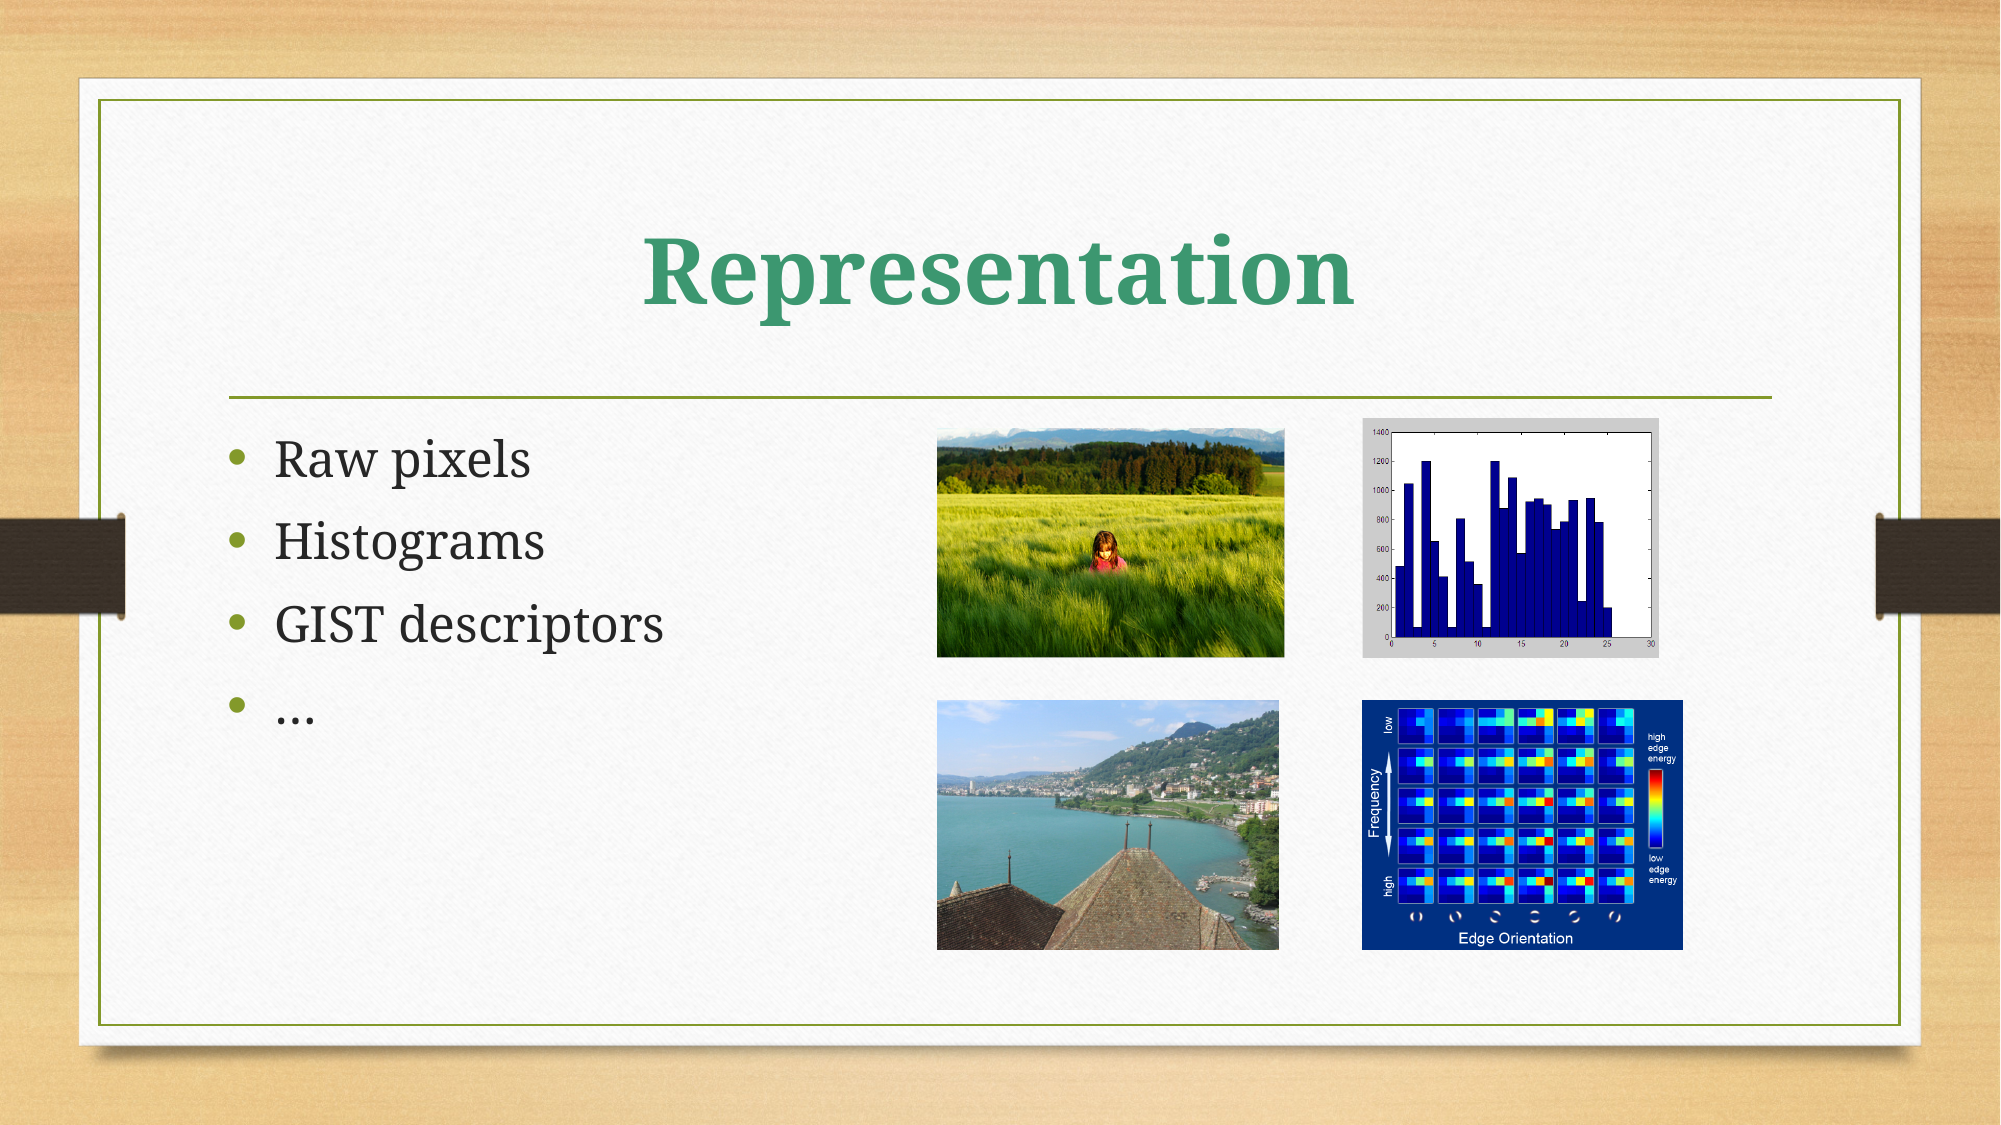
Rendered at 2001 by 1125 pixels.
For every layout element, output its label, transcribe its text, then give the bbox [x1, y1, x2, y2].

title Representation [212, 161, 1788, 375]
list Raw pixels Histograms GIST descriptors … [212, 419, 1788, 964]
picture [0, 0, 2001, 1125]
